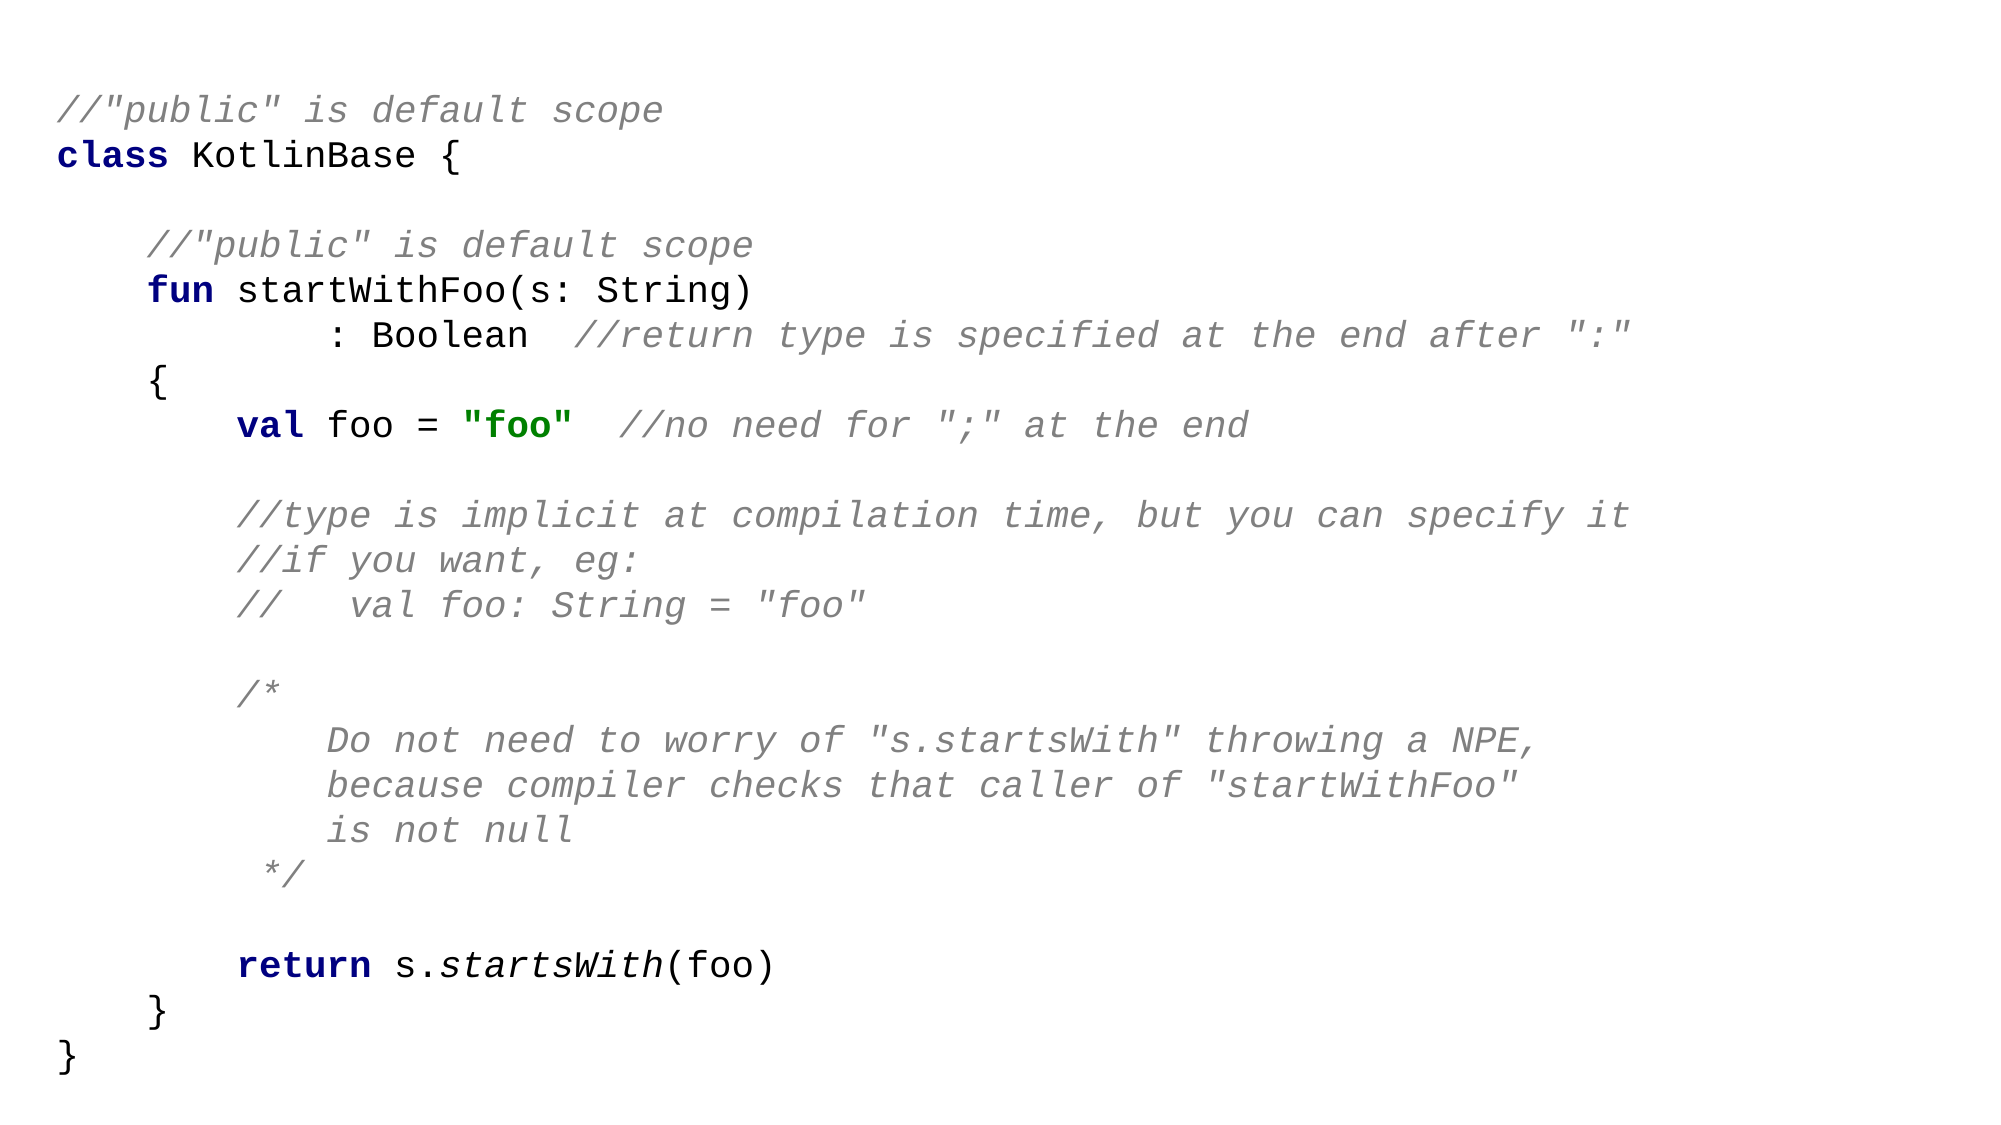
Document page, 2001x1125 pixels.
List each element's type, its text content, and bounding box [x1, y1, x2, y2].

text_box //"public" is default scope class KotlinBase { //"public" is default scope fun startWithFoo(s: String) : Boolean //return type is specified at the end after ":" { val foo = "foo" //no need for ";" at the end //type is implicit at compilation time, but you can specify it //if you want, eg: // val foo: String = "foo" /* Do not need to worry of "s.startsWith" throwing a NPE, because compiler checks that caller of "startWithFoo" is not null */ return s.startsWith(foo) } } [46, 79, 1967, 1081]
